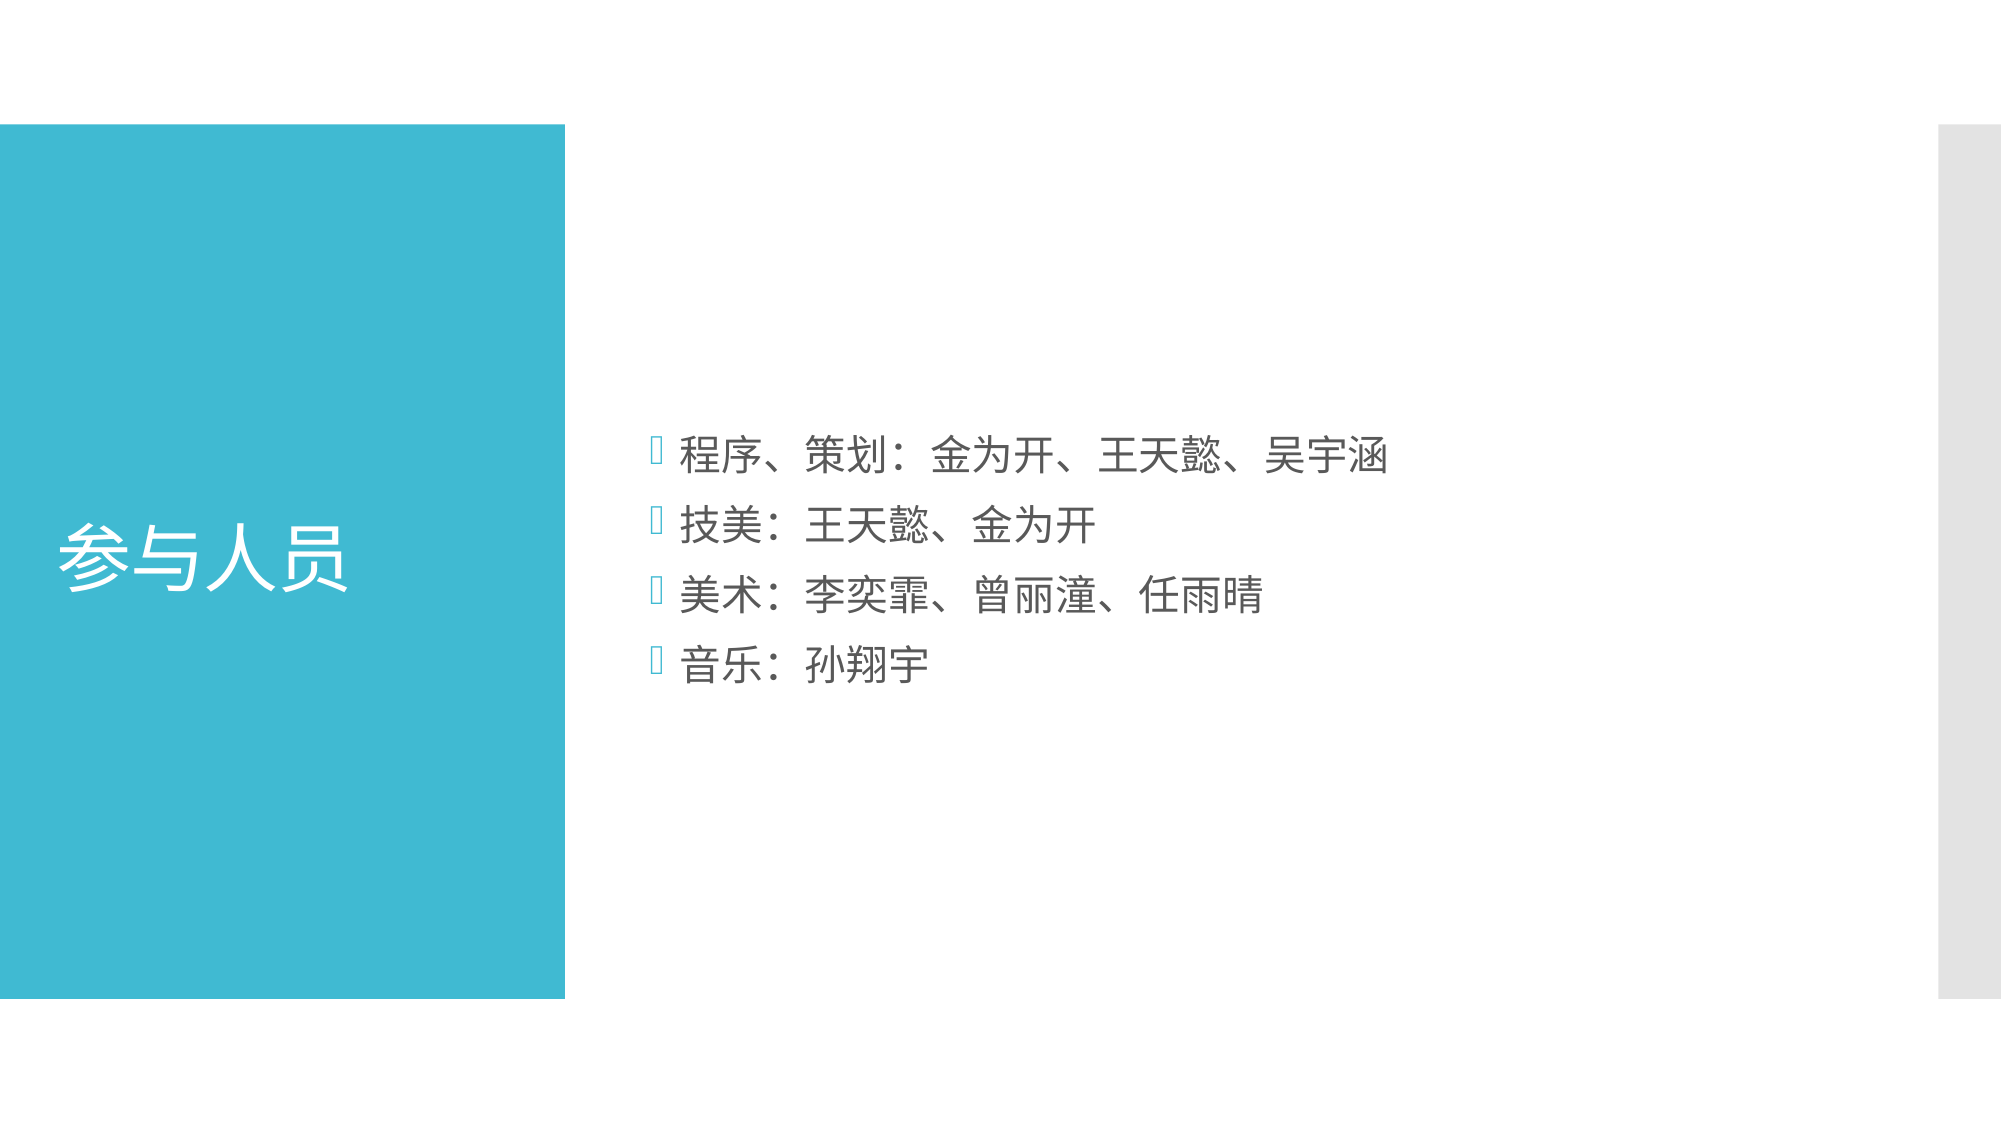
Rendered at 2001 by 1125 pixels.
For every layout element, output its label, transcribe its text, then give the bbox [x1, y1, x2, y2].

list 程序、策划：金为开、王天懿、吴宇涵 技美：王天懿、金为开 美术：李奕霏、曾丽潼、任雨晴 音乐：孙翔宇 [634, 141, 1835, 982]
title 参与人员 [41, 184, 525, 940]
